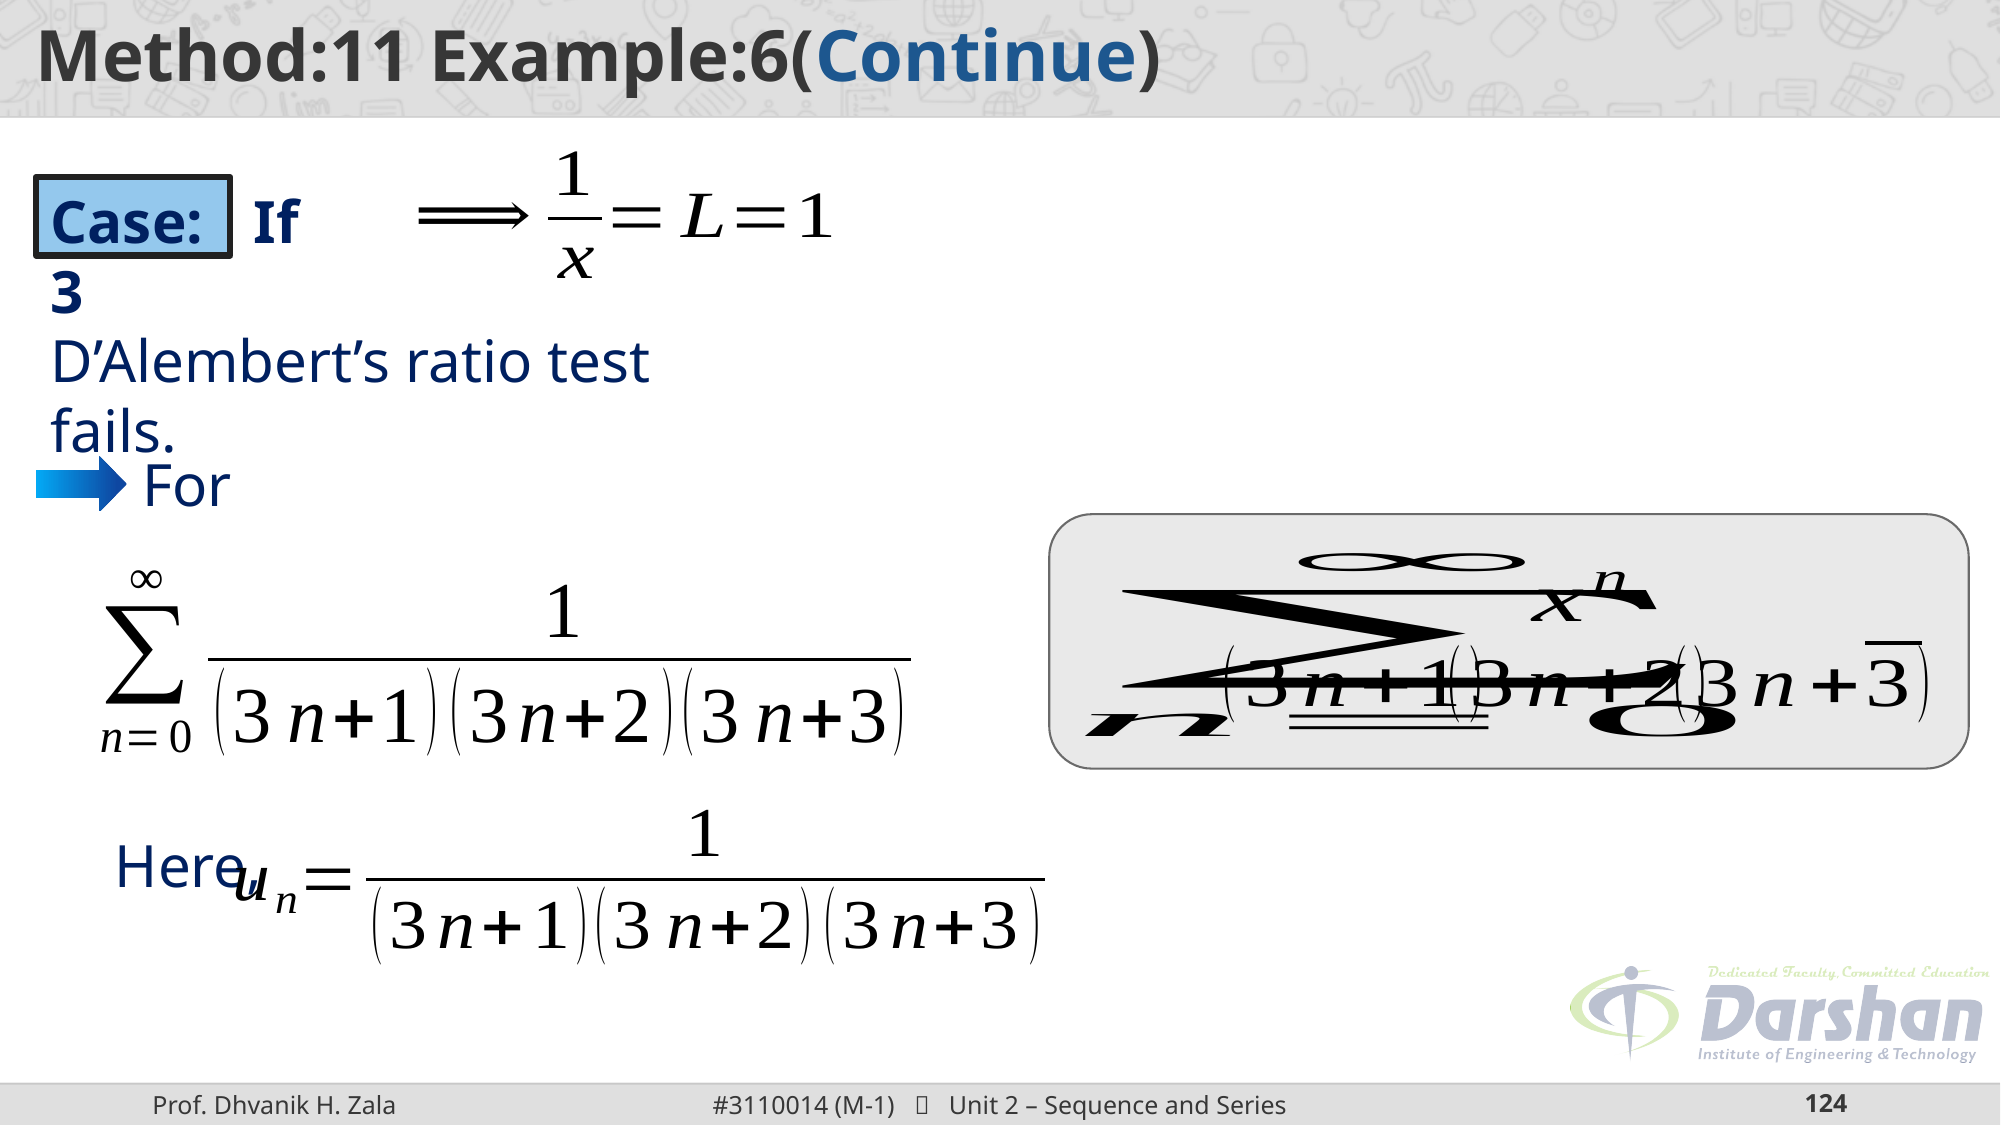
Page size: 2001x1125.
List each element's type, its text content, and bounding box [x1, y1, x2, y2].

text_box Case:3 [35, 177, 231, 256]
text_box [99, 794, 1050, 970]
text_box Therefore, by limit comparison test both the series are convergent or divergent [1570, 966, 1990, 1063]
text_box [35, 456, 128, 512]
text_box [1049, 514, 1969, 769]
text_box D’Alembert’s ratio test fails. [35, 316, 708, 412]
